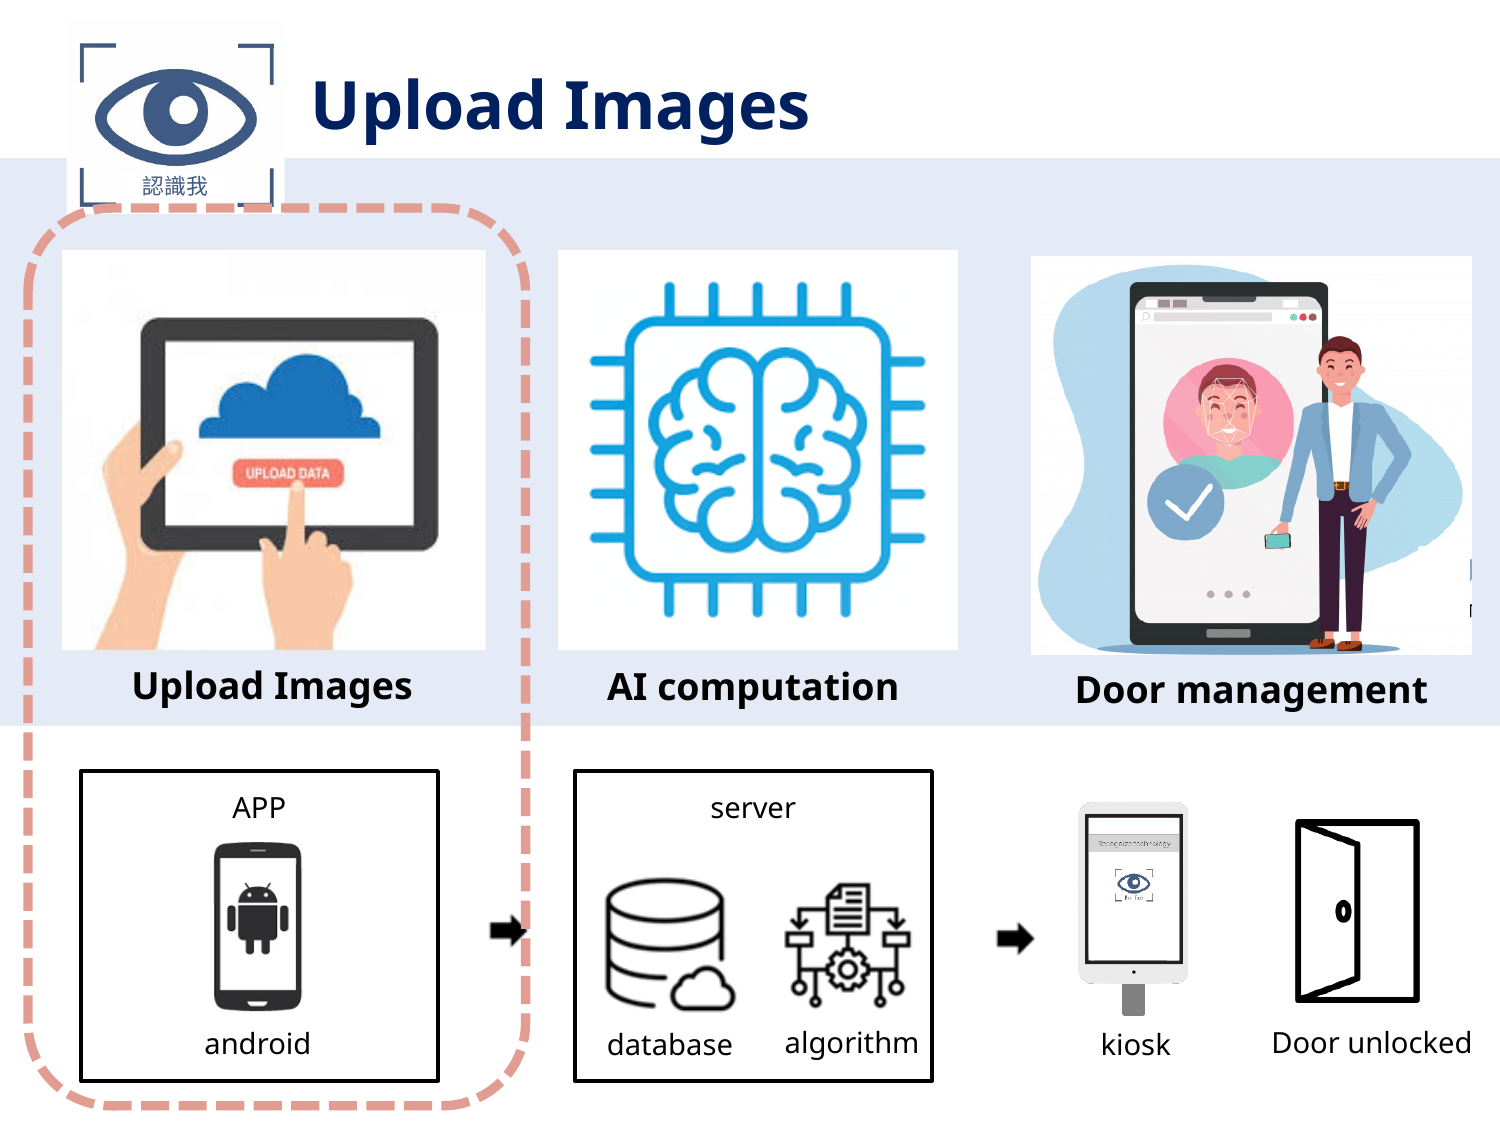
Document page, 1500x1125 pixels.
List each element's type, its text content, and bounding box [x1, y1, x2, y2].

text_box kiosk [1085, 1021, 1186, 1070]
text_box Door unlocked [1256, 1016, 1488, 1067]
picture [203, 840, 313, 1014]
picture [474, 890, 534, 957]
picture [780, 870, 914, 1013]
text_box android [189, 1017, 327, 1068]
text_box AI computation [592, 658, 915, 716]
text_box [25, 205, 528, 1108]
picture [558, 250, 959, 650]
picture [1265, 818, 1450, 1003]
text_box [0, 158, 66, 726]
text_box [573, 769, 934, 1083]
picture [61, 250, 486, 650]
text_box [289, 158, 1500, 726]
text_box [66, 18, 285, 214]
picture [599, 875, 741, 1019]
picture [980, 898, 1041, 965]
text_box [1030, 255, 1473, 656]
text_box Door management [1059, 665, 1444, 719]
text_box Upload Images [302, 54, 1500, 152]
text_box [1078, 800, 1188, 1015]
